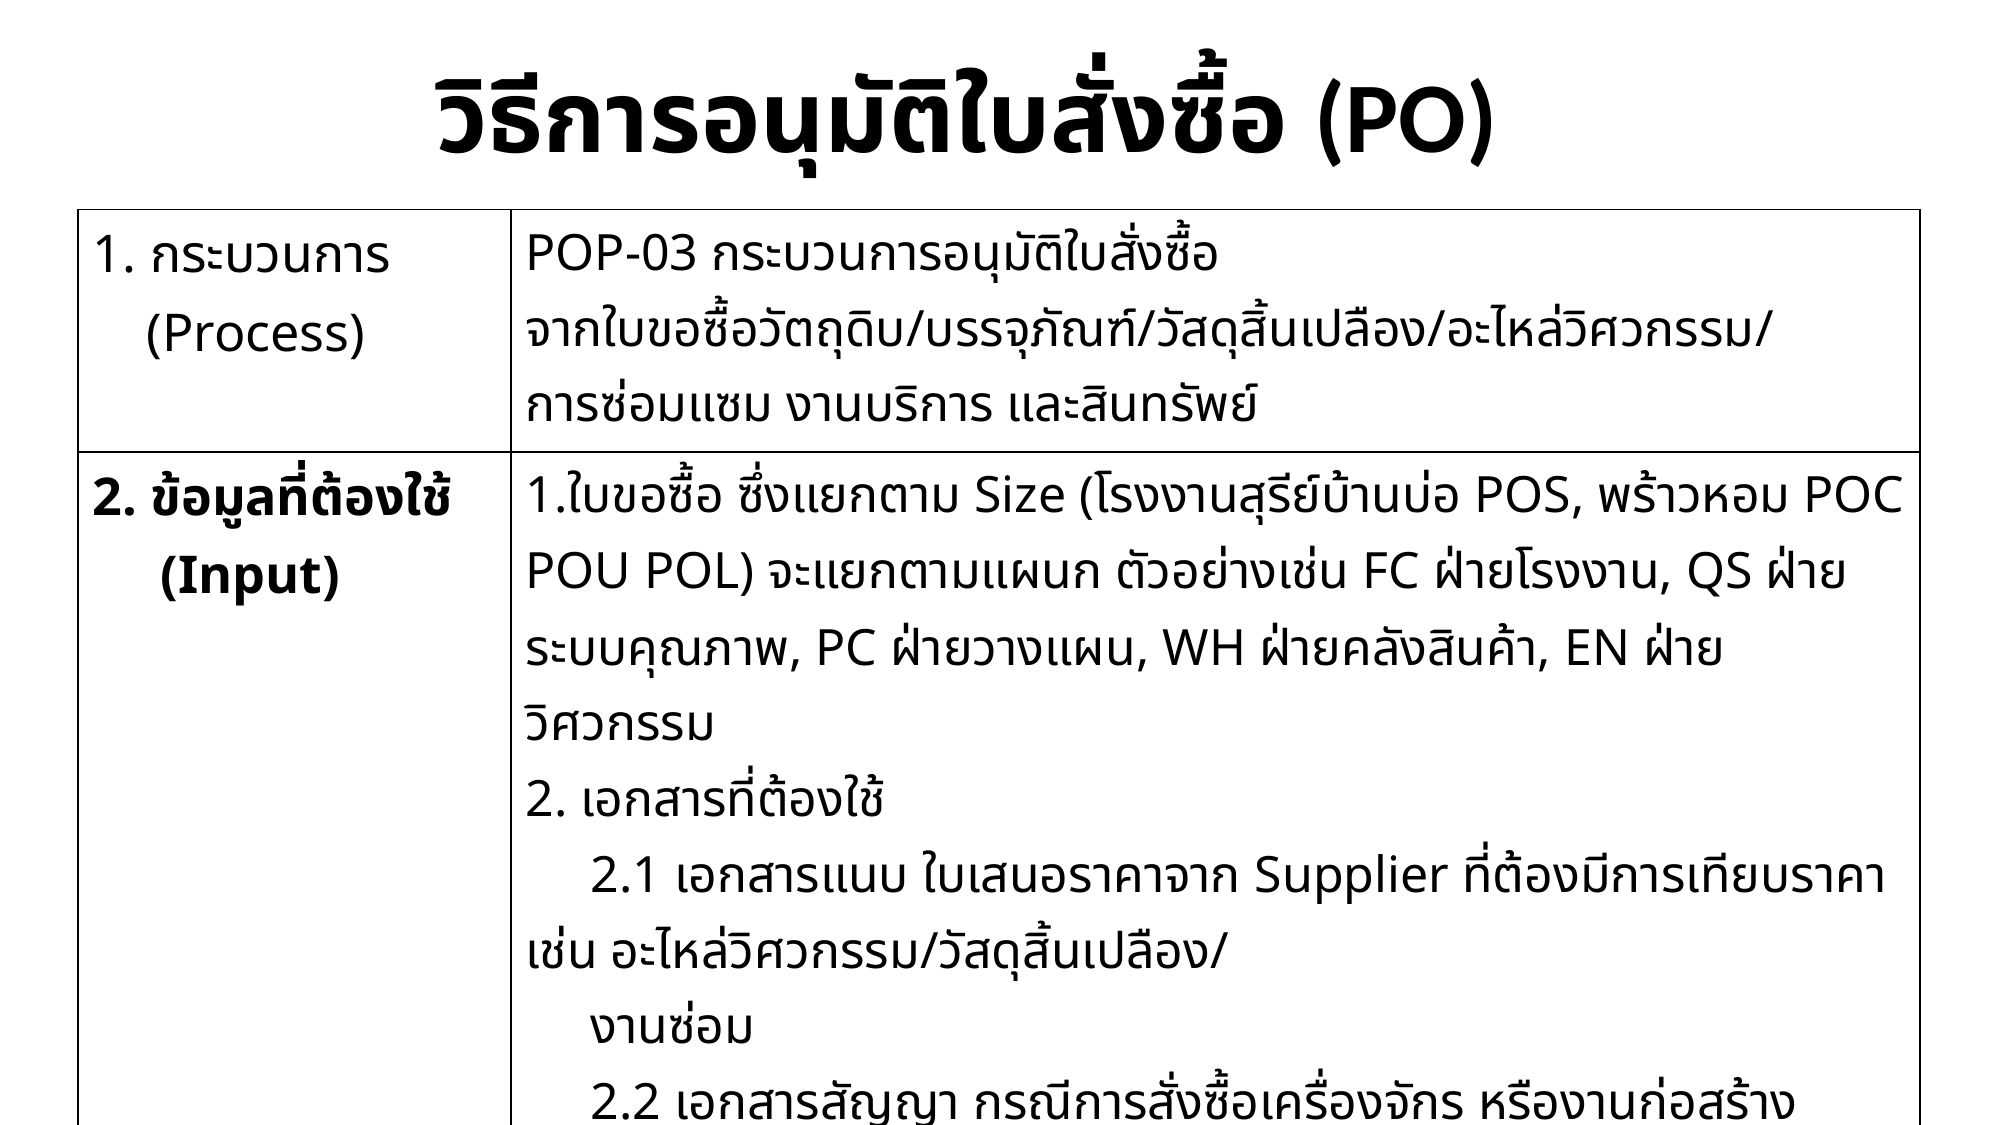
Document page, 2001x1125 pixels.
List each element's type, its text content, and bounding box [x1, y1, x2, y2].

table_header POP-03 กระบวนการอนุมัติใบสั่งซื้อ จากใบขอซื้อวัตถุดิบ/บรรจุภัณฑ์/วัสดุสิ้นเปลือง/อะไหล่วิศวกรรม/ การซ่อมแซม งานบริการ และสินทรัพย์ [512, 210, 1919, 451]
table_cell 1.ใบขอซื้อ ซึ่งแยกตาม Size (โรงงานสุรีย์บ้านบ่อ POS, พร้าวหอม POC POU POL) จะแยกตามแผนก ตัวอย่างเช่น FC ฝ่ายโรงงาน, QS ฝ่ายระบบคุณภาพ, PC ฝ่ายวางแผน, WH ฝ่ายคลังสินค้า, EN ฝ่ายวิศวกรรม 2. เอกสารที่ต้องใช้ 2.1 เอกสารแนบ ใบเสนอราคาจาก Supplier ที่ต้องมีการเทียบราคา เช่น อะไหล่วิศวกรรม/วัสดุสิ้นเปลือง/ งานซ่อม 2.2 เอกสารสัญญา กรณีการสั่งซื้อเครื่องจักร หรืองานก่อสร้าง 3. เงื่อนไขการชำระเงิน [512, 453, 1919, 1125]
text_box วิธีการอนุมัติใบสั่งซื้อ (PO) [99, 45, 1835, 181]
table_header 1. กระบวนการ (Process) [79, 210, 510, 451]
table_cell 2. ข้อมูลที่ต้องใช้ (Input) [79, 453, 510, 1125]
